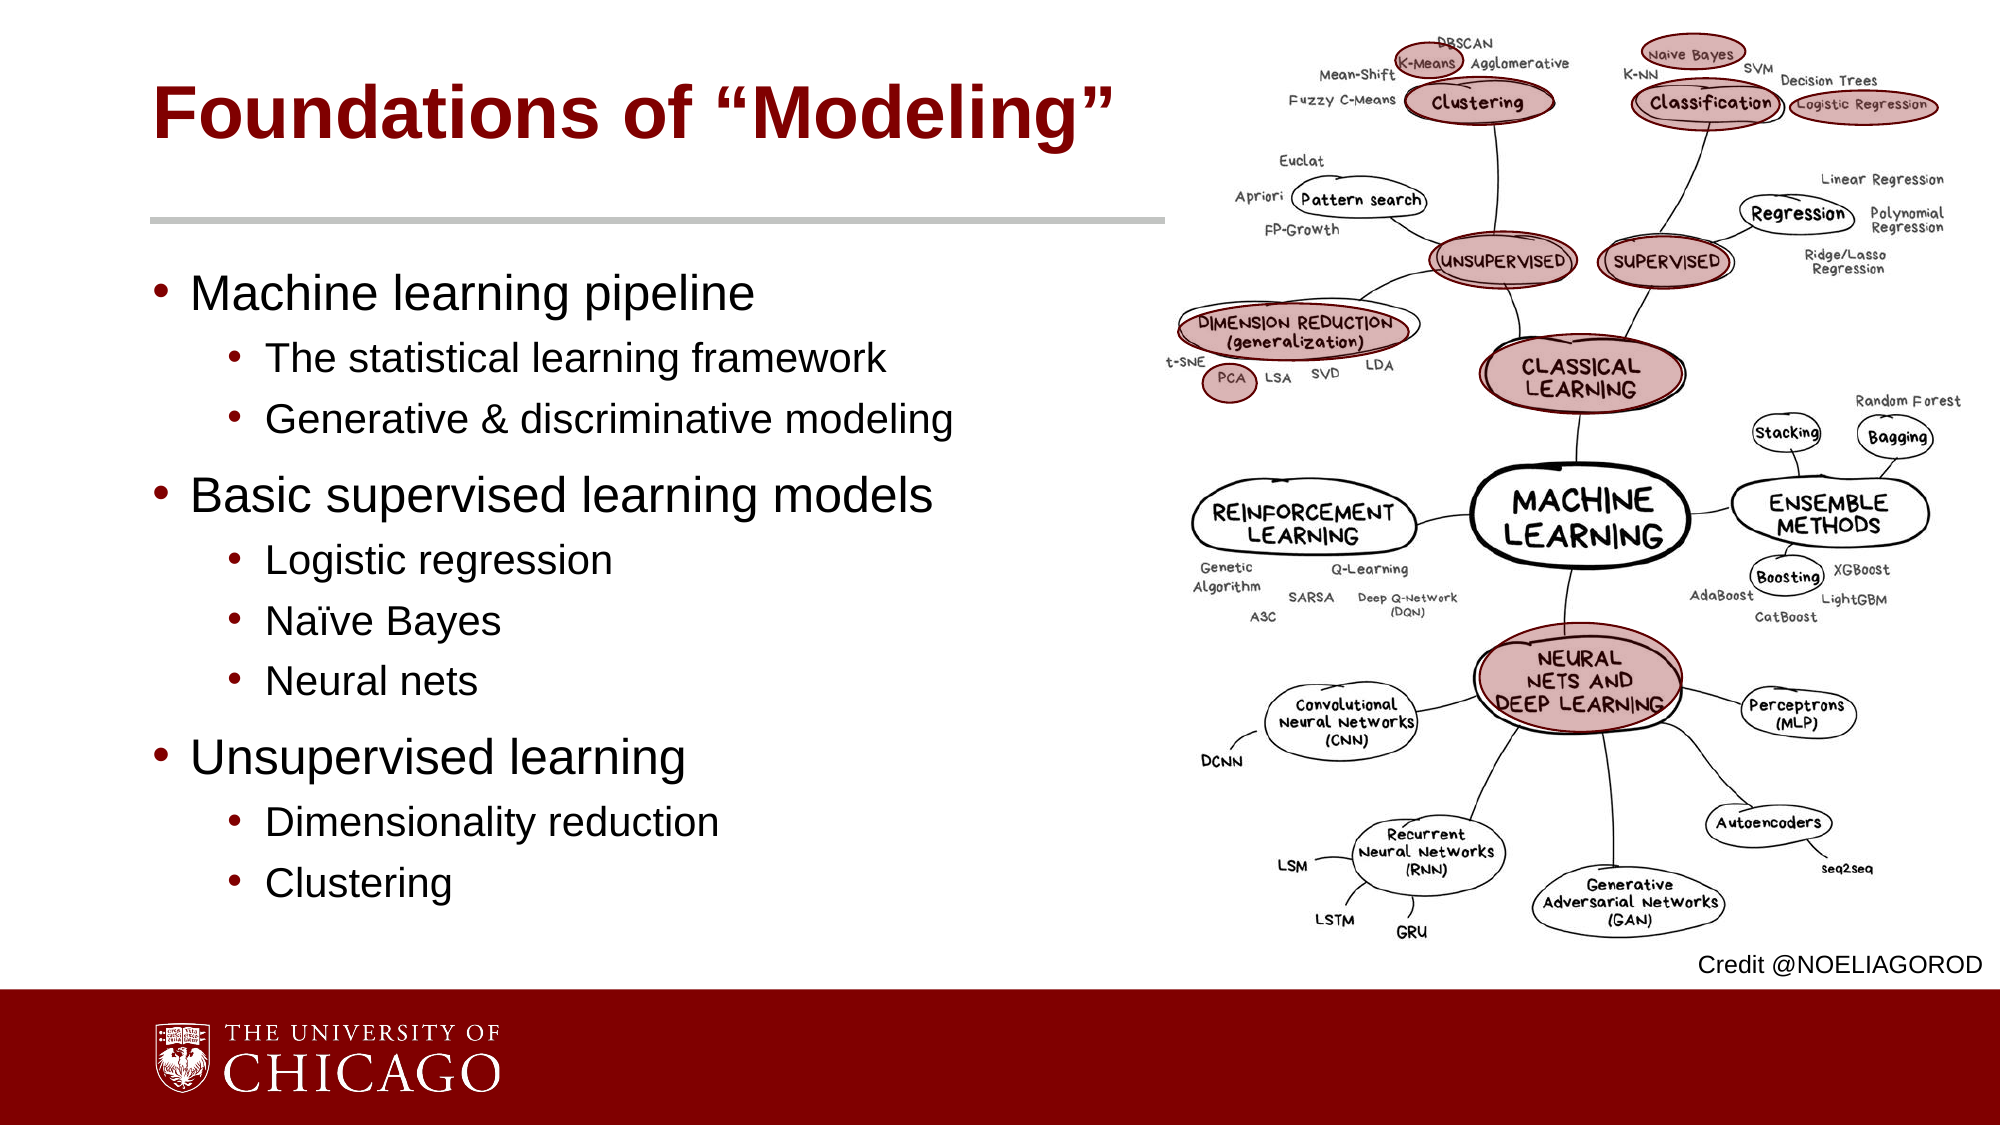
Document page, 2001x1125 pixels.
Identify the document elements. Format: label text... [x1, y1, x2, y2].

title Foundations of “Modeling” [137, 0, 1203, 218]
picture [1165, 34, 1961, 941]
list Machine learning pipeline The statistical learning framework Generative & discriminative modeling Basic supervised learning models Logistic regression Naïve Bayes Neural nets Unsupervised learning Dimensionality reduction Clustering [137, 253, 1165, 936]
text_box Credit @NOELIAGOROD [1683, 941, 1999, 986]
